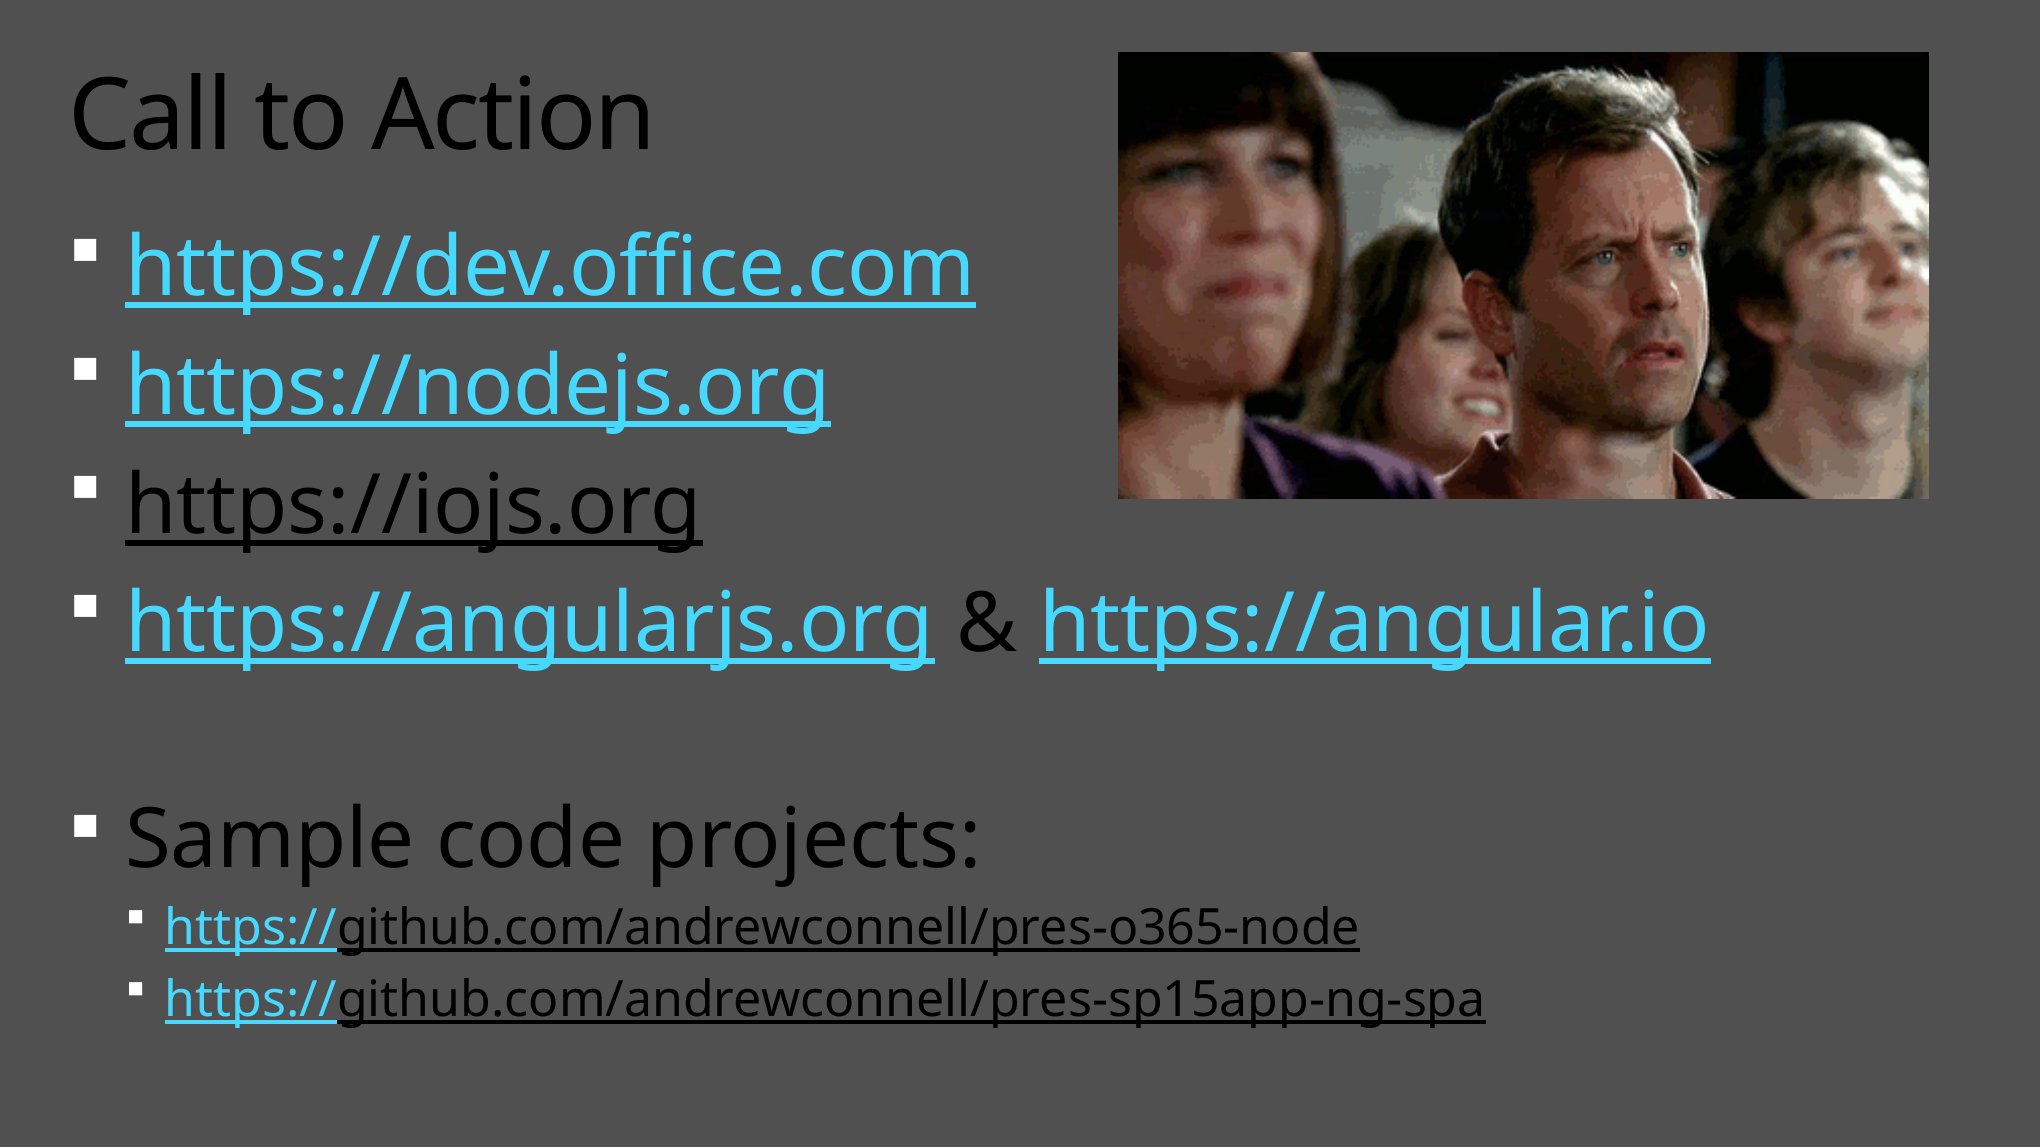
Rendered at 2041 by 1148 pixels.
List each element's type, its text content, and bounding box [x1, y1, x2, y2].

title Call to Action [45, 48, 1996, 199]
list https://dev.office.com https://nodejs.org https://iojs.org https://angularjs.org & https://angular.io Sample code projects: https://github.com/andrewconnell/pres-o365-node https://github.com/andrewconnell/pres-sp15app-ng-spa [45, 199, 1996, 1009]
picture [1117, 52, 1929, 499]
